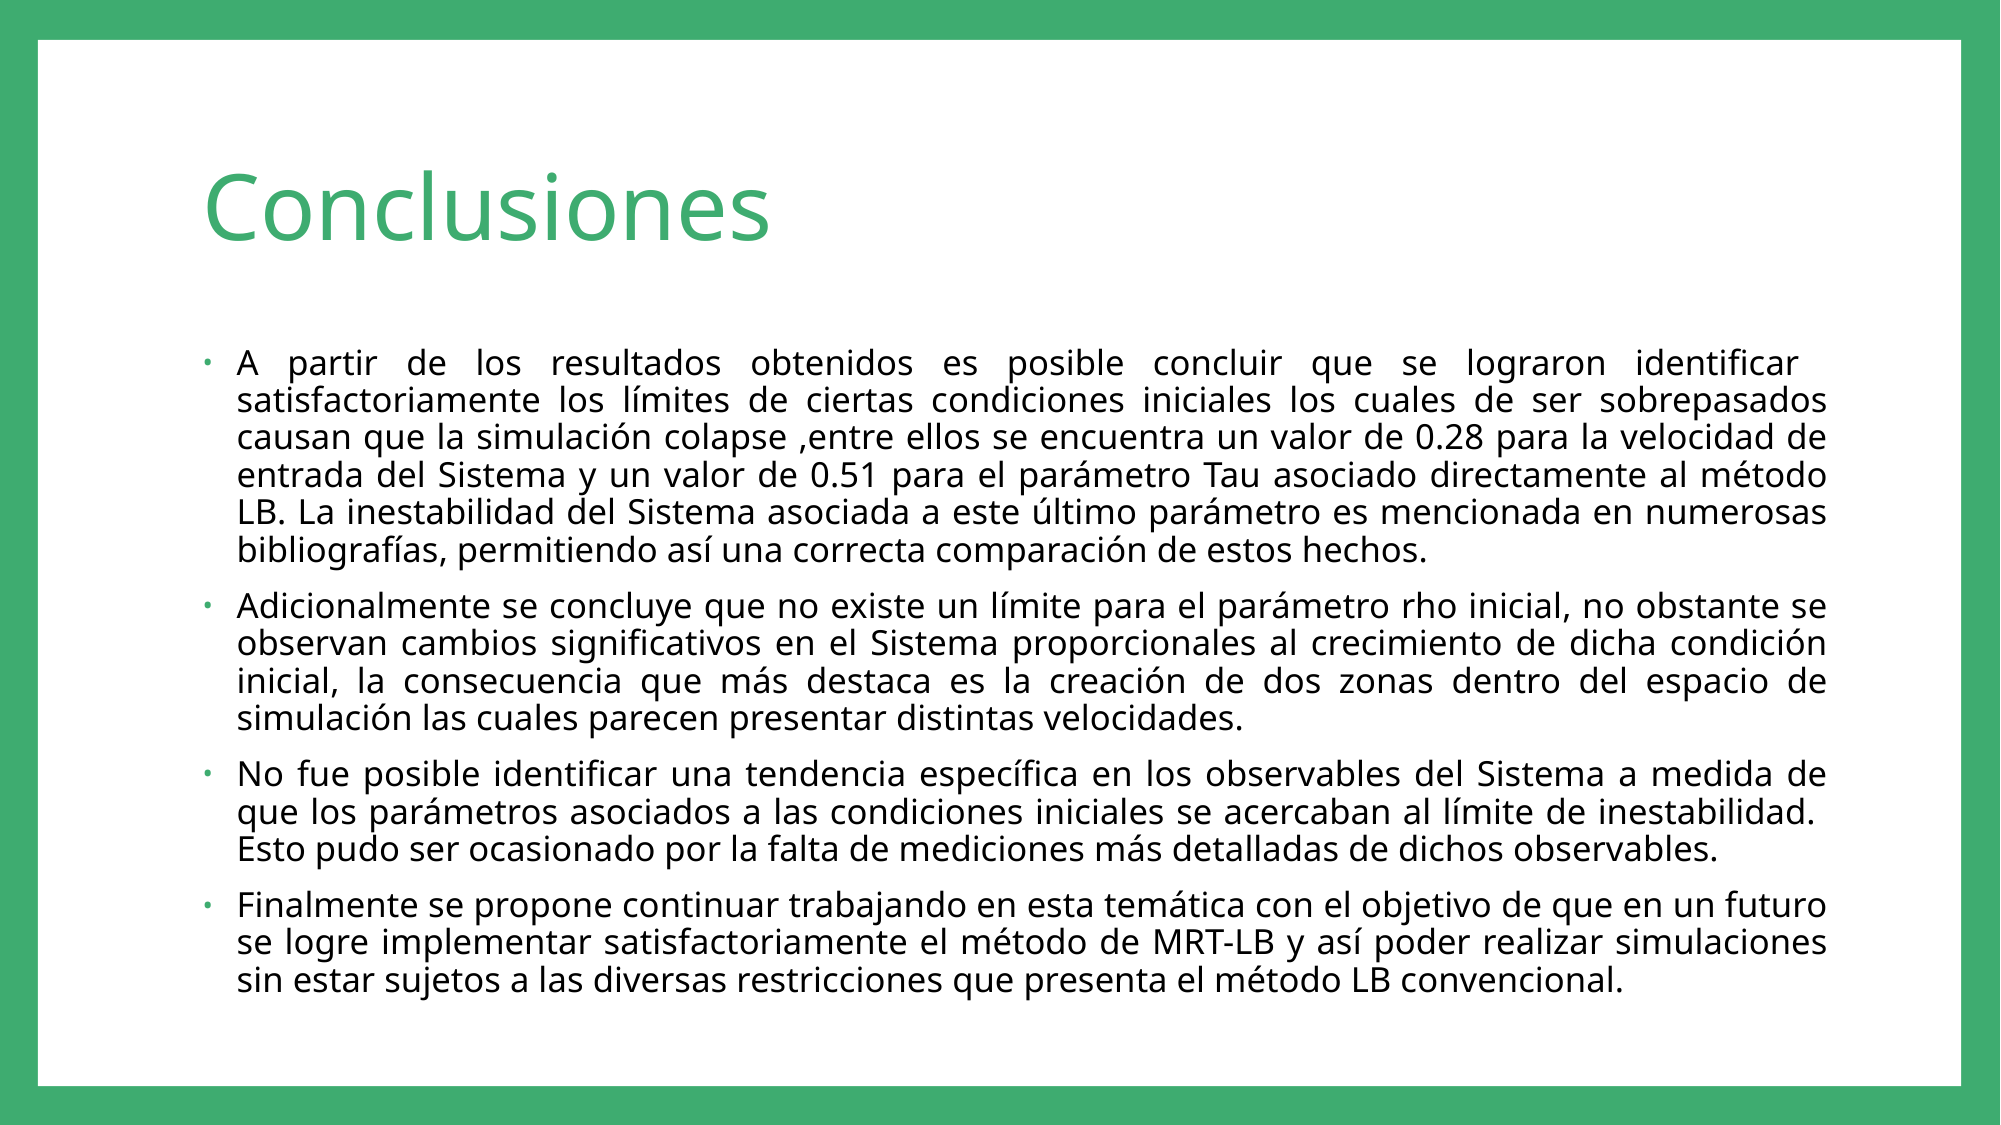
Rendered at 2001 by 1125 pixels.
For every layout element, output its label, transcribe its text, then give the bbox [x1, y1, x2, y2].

list A partir de los resultados obtenidos es posible concluir que se lograron identificar satisfactoriamente los límites de ciertas condiciones iniciales los cuales de ser sobrepasados causan que la simulación colapse ,entre ellos se encuentra un valor de 0.28 para la velocidad de entrada del Sistema y un valor de 0.51 para el parámetro Tau asociado directamente al método LB. La inestabilidad del Sistema asociada a este último parámetro es mencionada en numerosas bibliografías, permitiendo así una correcta comparación de estos hechos. Adicionalmente se concluye que no existe un límite para el parámetro rho inicial, no obstante se observan cambios significativos en el Sistema proporcionales al crecimiento de dicha condición inicial, la consecuencia que más destaca es la creación de dos zonas dentro del espacio de simulación las cuales parecen presentar distintas velocidades. No fue posible identificar una tendencia específica en los observables del Sistema a medida de que los parámetros asociados a las condiciones iniciales se acercaban al límite de inestabilidad. Esto pudo ser ocasionado por la falta de mediciones más detalladas de dichos observables. Finalmente se propone continuar trabajando en esta temática con el objetivo de que en un futuro se logre implementar satisfactoriamente el método de MRT-LB y así poder realizar simulaciones sin estar sujetos a las diversas restricciones que presenta el método LB convencional. [187, 337, 1845, 1021]
title Conclusiones [187, 99, 1808, 323]
